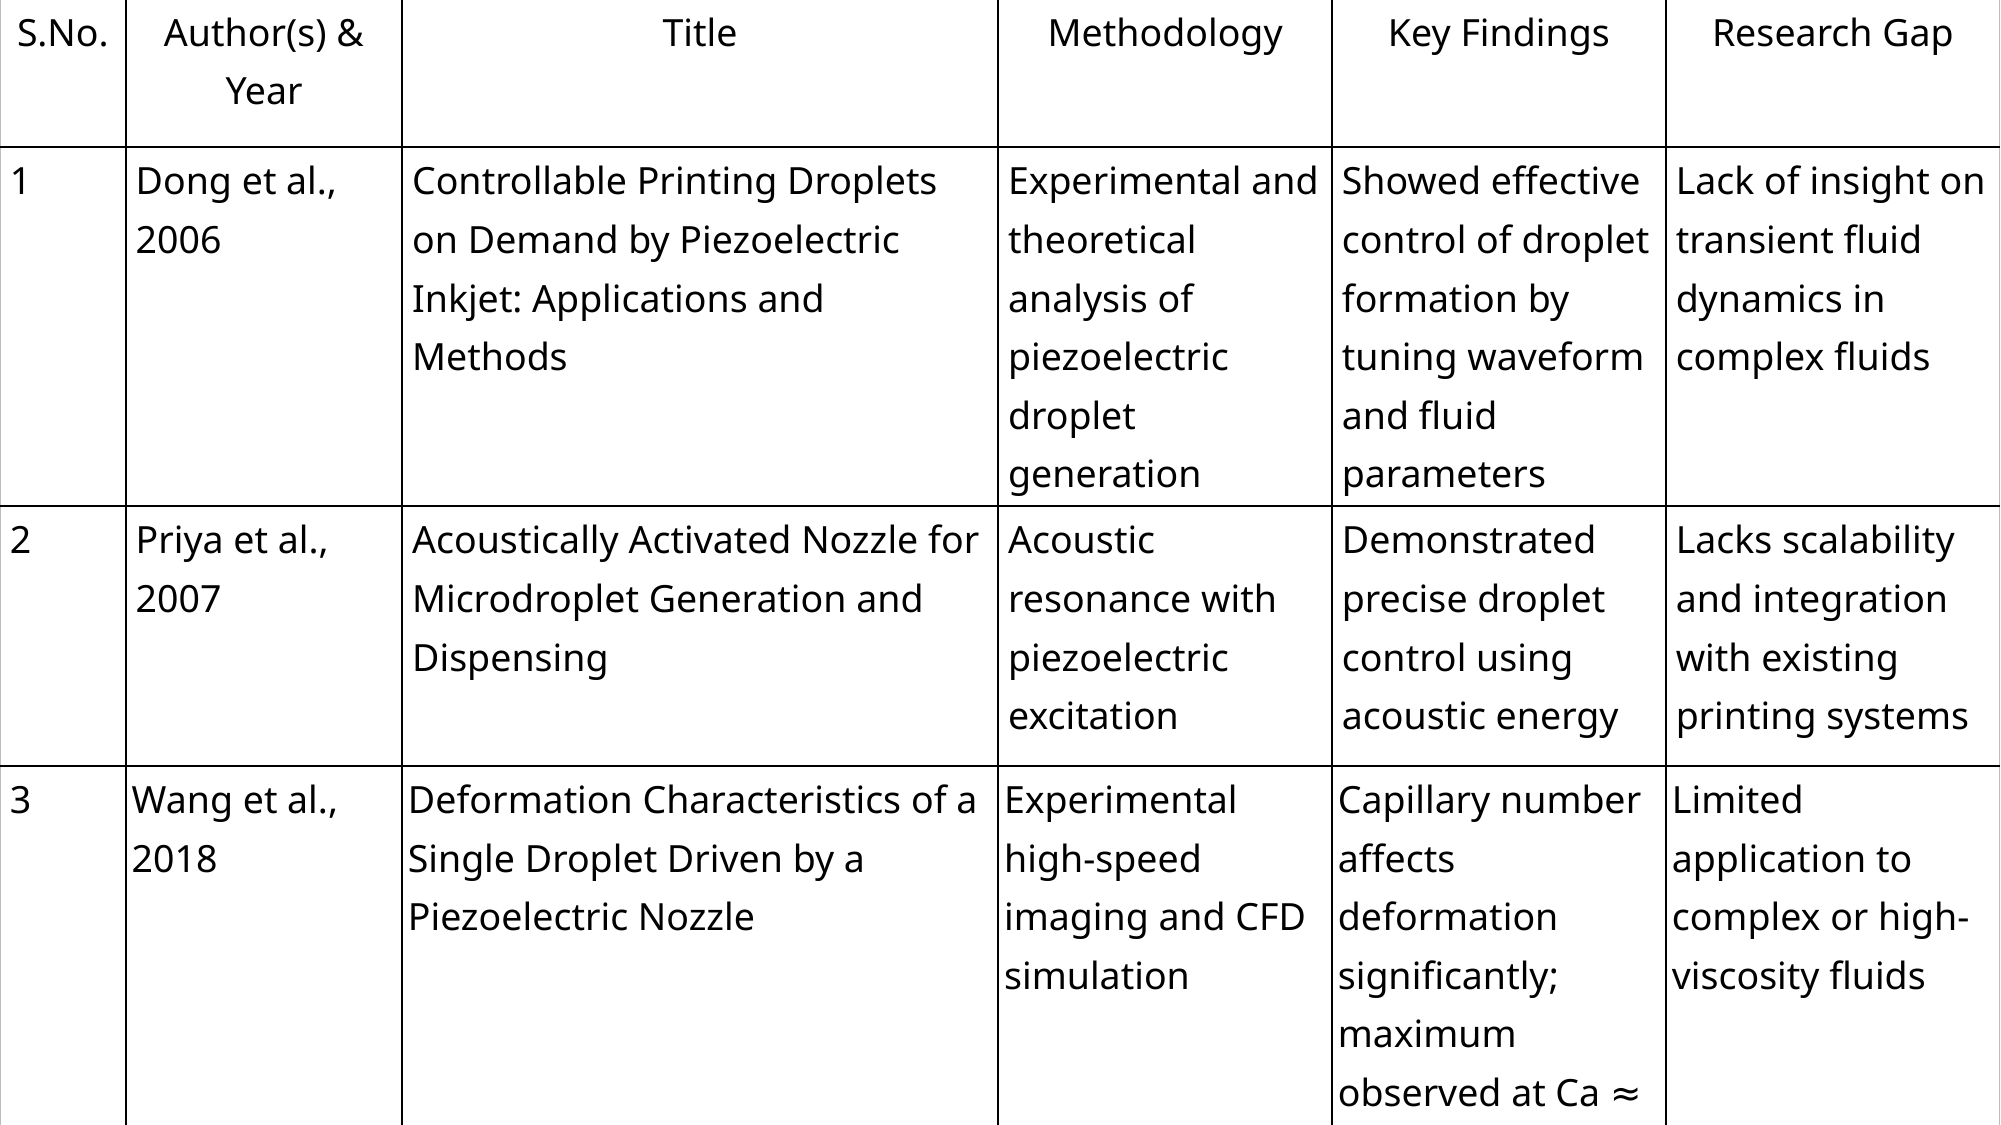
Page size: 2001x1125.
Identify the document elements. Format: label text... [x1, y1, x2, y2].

table_cell Acoustic resonance with piezoelectric excitation [999, 507, 1331, 765]
table_header Methodology [999, 0, 1331, 146]
table_cell Wang et al., 2018 [127, 767, 401, 1125]
table_cell Dong et al., 2006 [127, 148, 401, 505]
table_header Research Gap [1667, 0, 1999, 146]
table_cell Lacks scalability and integration with existing printing systems [1667, 507, 1999, 765]
table_cell 1 [1, 148, 125, 505]
table_cell Priya et al., 2007 [127, 507, 401, 765]
table_cell Limited application to complex or high-viscosity fluids [1667, 767, 1999, 1125]
table_cell Acoustically Activated Nozzle for Microdroplet Generation and Dispensing [403, 507, 997, 765]
table_cell Controllable Printing Droplets on Demand by Piezoelectric Inkjet: Applications and Methods [403, 148, 997, 505]
table_cell Experimental and theoretical analysis of piezoelectric droplet generation [999, 148, 1331, 505]
table_cell Showed effective control of droplet formation by tuning waveform and fluid parameters [1333, 148, 1665, 505]
table_cell Deformation Characteristics of a Single Droplet Driven by a Piezoelectric Nozzle [403, 767, 997, 1125]
table_cell 3 [1, 767, 125, 1125]
table_cell Lack of insight on transient fluid dynamics in complex fluids [1667, 148, 1999, 505]
table_header Author(s) & Year [127, 0, 401, 146]
table_cell Demonstrated precise droplet control using acoustic energy [1333, 507, 1665, 765]
table_cell Capillary number affects deformation significantly; maximum observed at Ca ≈ 0.75 [1333, 767, 1665, 1125]
table_cell Experimental high-speed imaging and CFD simulation [999, 767, 1331, 1125]
table_cell 2 [1, 507, 125, 765]
table_header Key Findings [1333, 0, 1665, 146]
table_header S.No. [1, 0, 125, 146]
table_header Title [403, 0, 997, 146]
